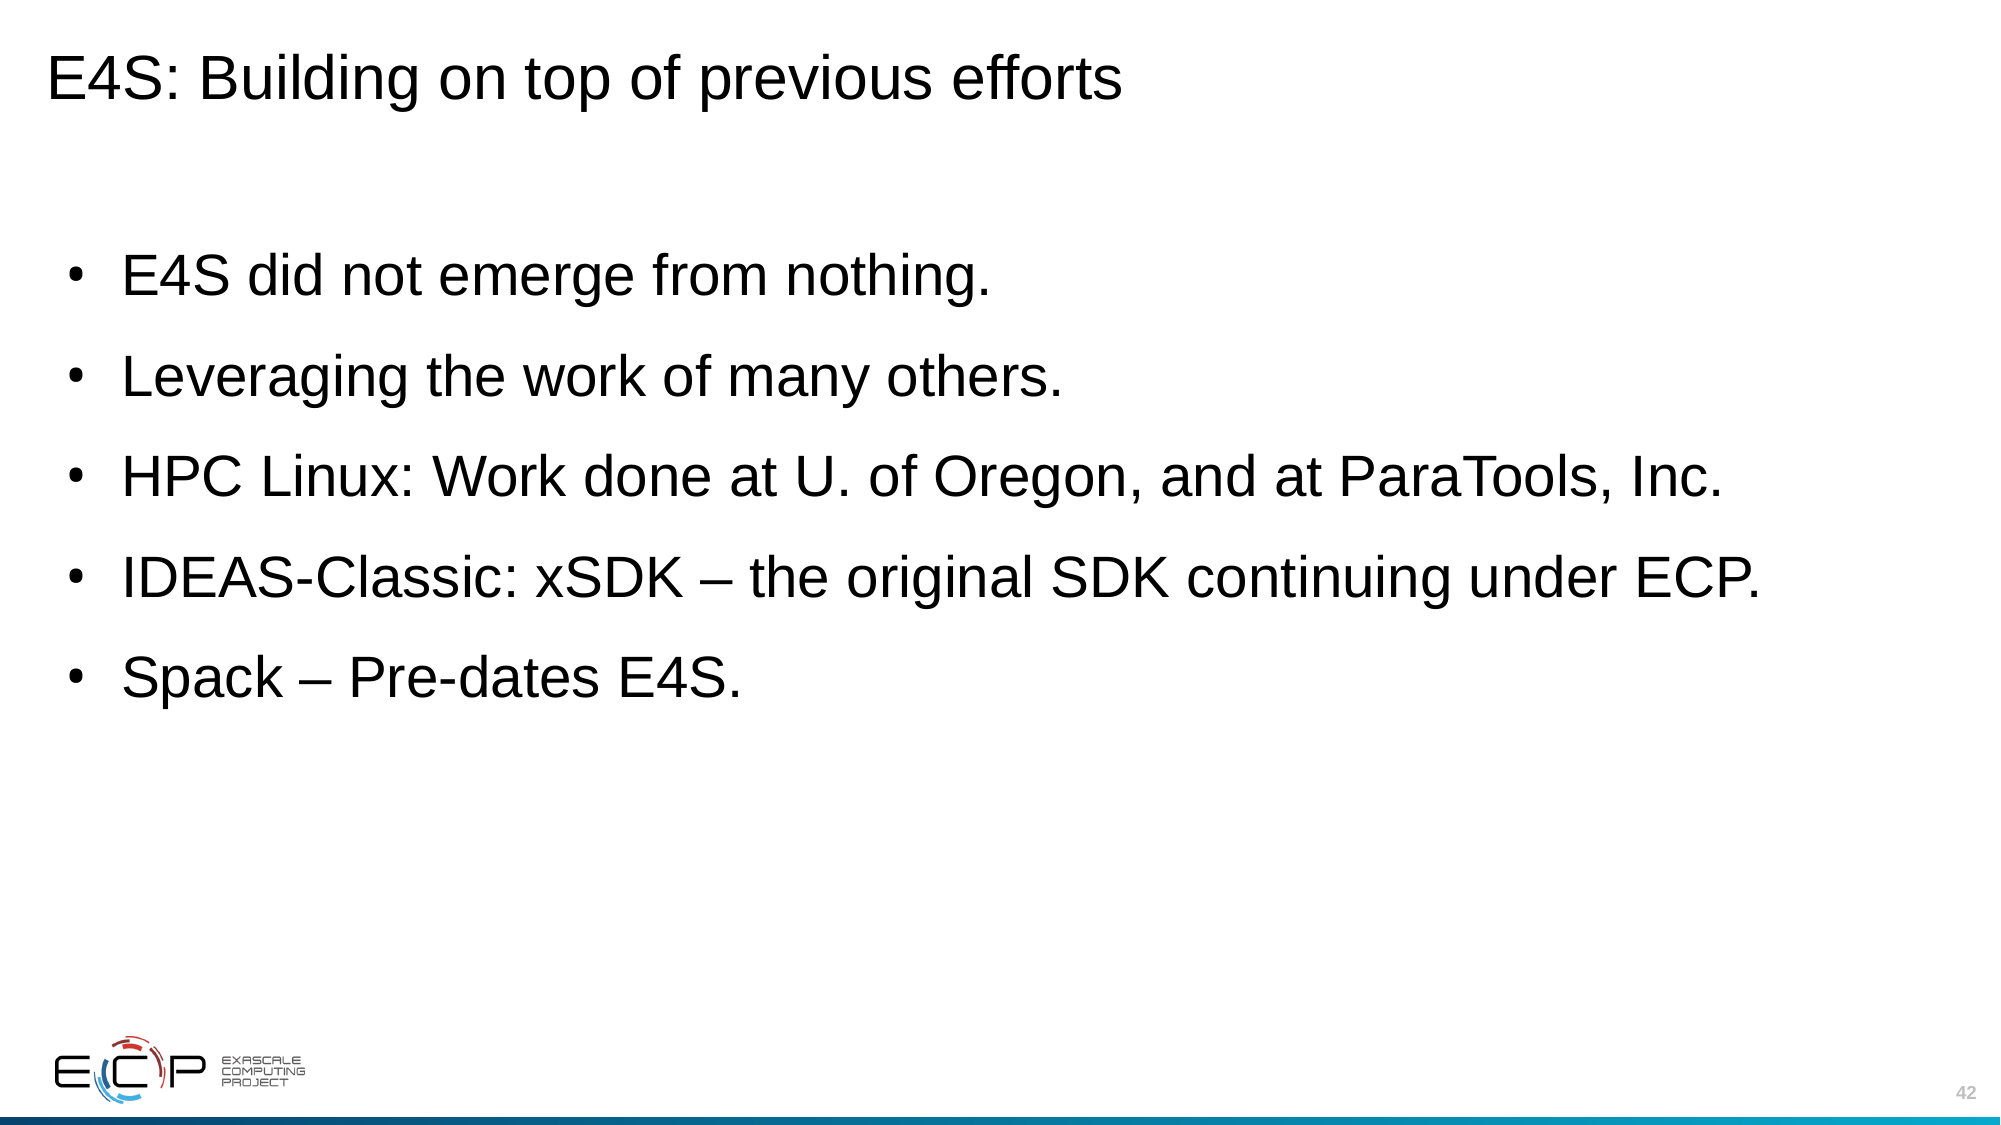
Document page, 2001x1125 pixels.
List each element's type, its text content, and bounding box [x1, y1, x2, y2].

picture [55, 1036, 305, 1104]
title E4S: Building on top of previous efforts [31, 37, 1944, 187]
list E4S did not emerge from nothing. Leveraging the work of many others. HPC Linux: Work done at U. of Oregon, and at ParaTools, Inc. IDEAS-Classic: xSDK – the original SDK continuing under ECP. Spack – Pre-dates E4S. [31, 237, 1944, 995]
picture [1990, 1117, 2000, 1125]
picture [1951, 1117, 1963, 1125]
picture [0, 1117, 284, 1125]
picture [299, 1117, 309, 1125]
picture [338, 1117, 349, 1125]
